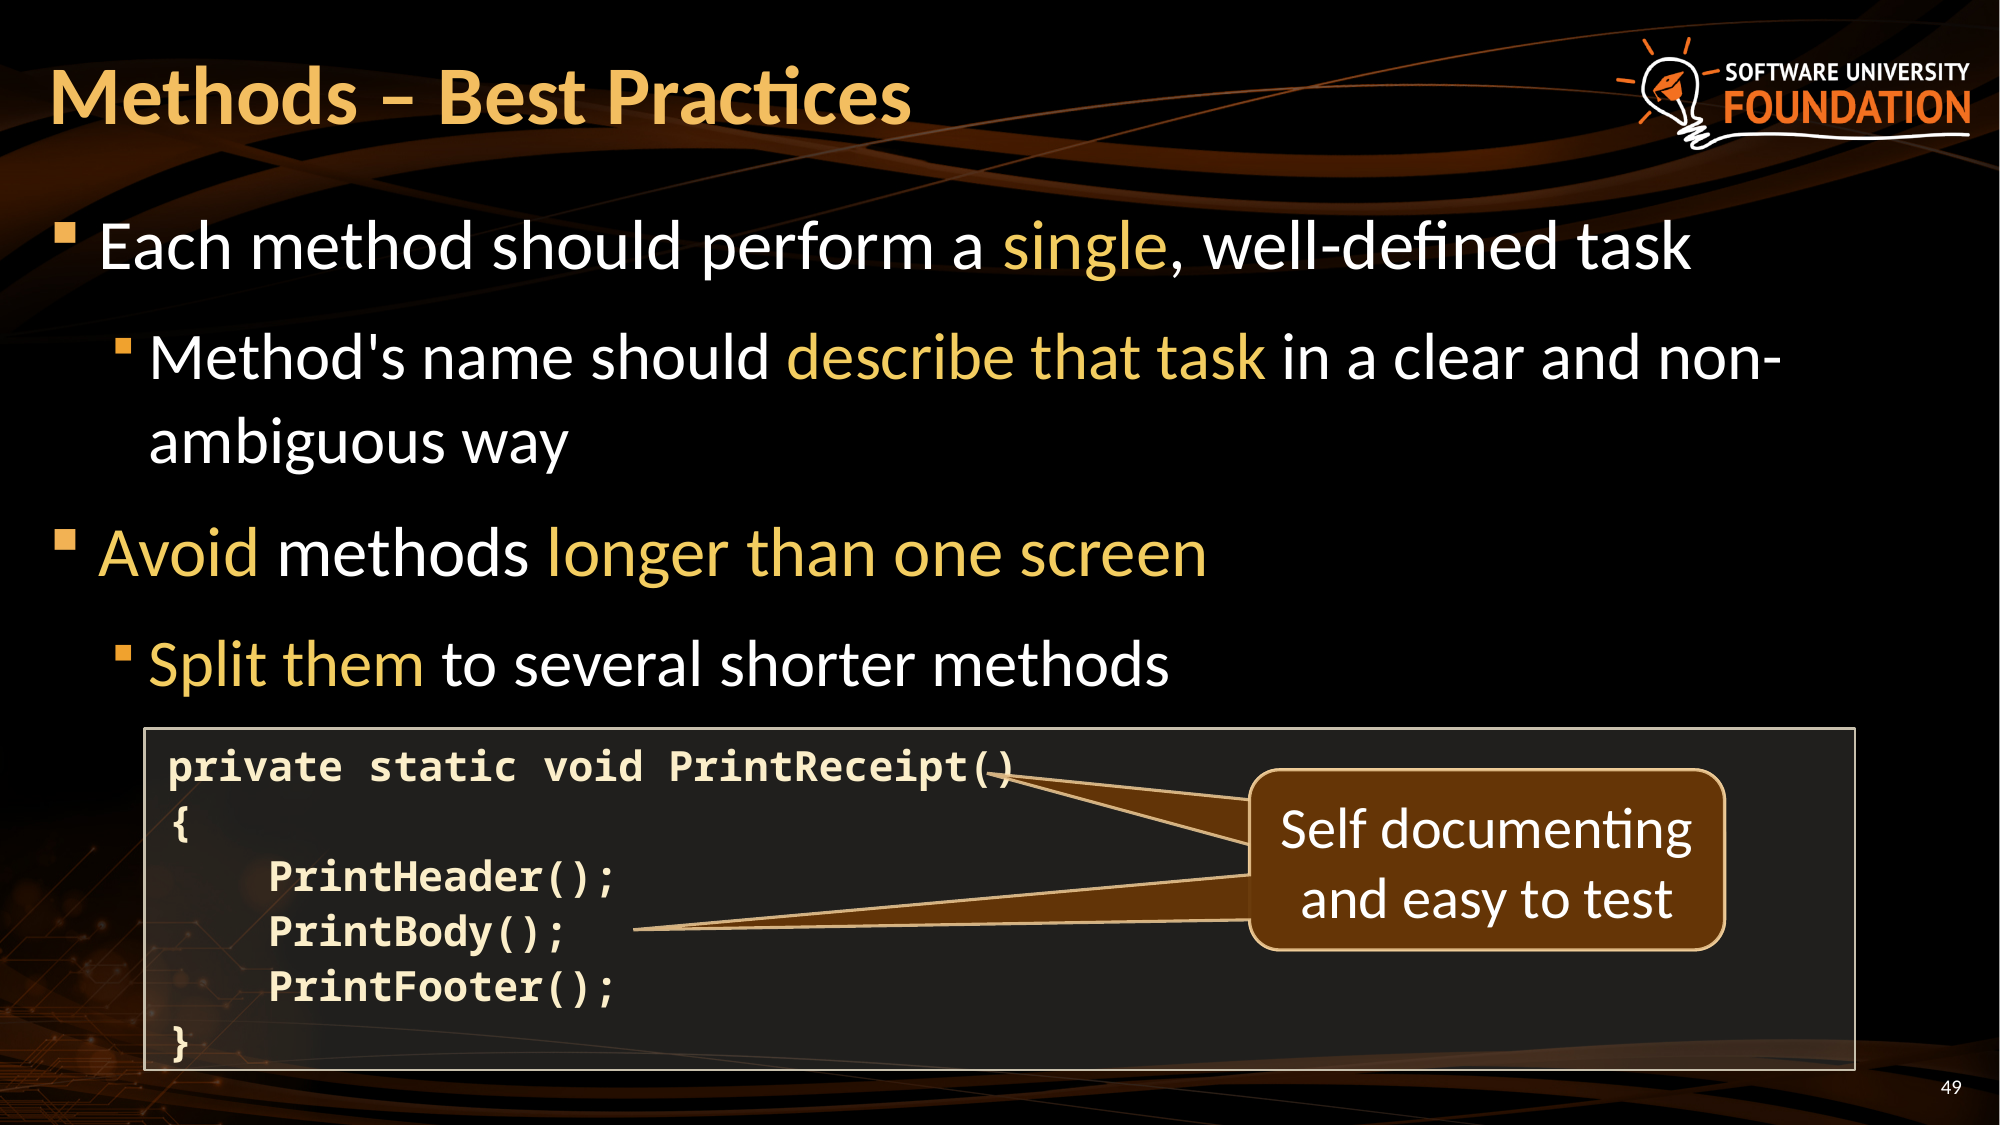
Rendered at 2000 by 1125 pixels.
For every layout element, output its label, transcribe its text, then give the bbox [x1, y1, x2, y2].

picture [0, 0, 2000, 1125]
text_box Self documenting and easy to test [986, 772, 1248, 846]
list Each method should perform a single, well-defined task Method's name should describe that task in a clear and non-ambiguous way Avoid methods longer than one screen Split them to several shorter methods [31, 188, 1968, 1103]
text_box Self documenting and easy to test [633, 768, 1726, 951]
text_box private static void PrintReceipt() { PrintHeader(); PrintBody(); PrintFooter(); } [144, 728, 1855, 1071]
title Methods – Best Practices [30, 6, 1602, 189]
